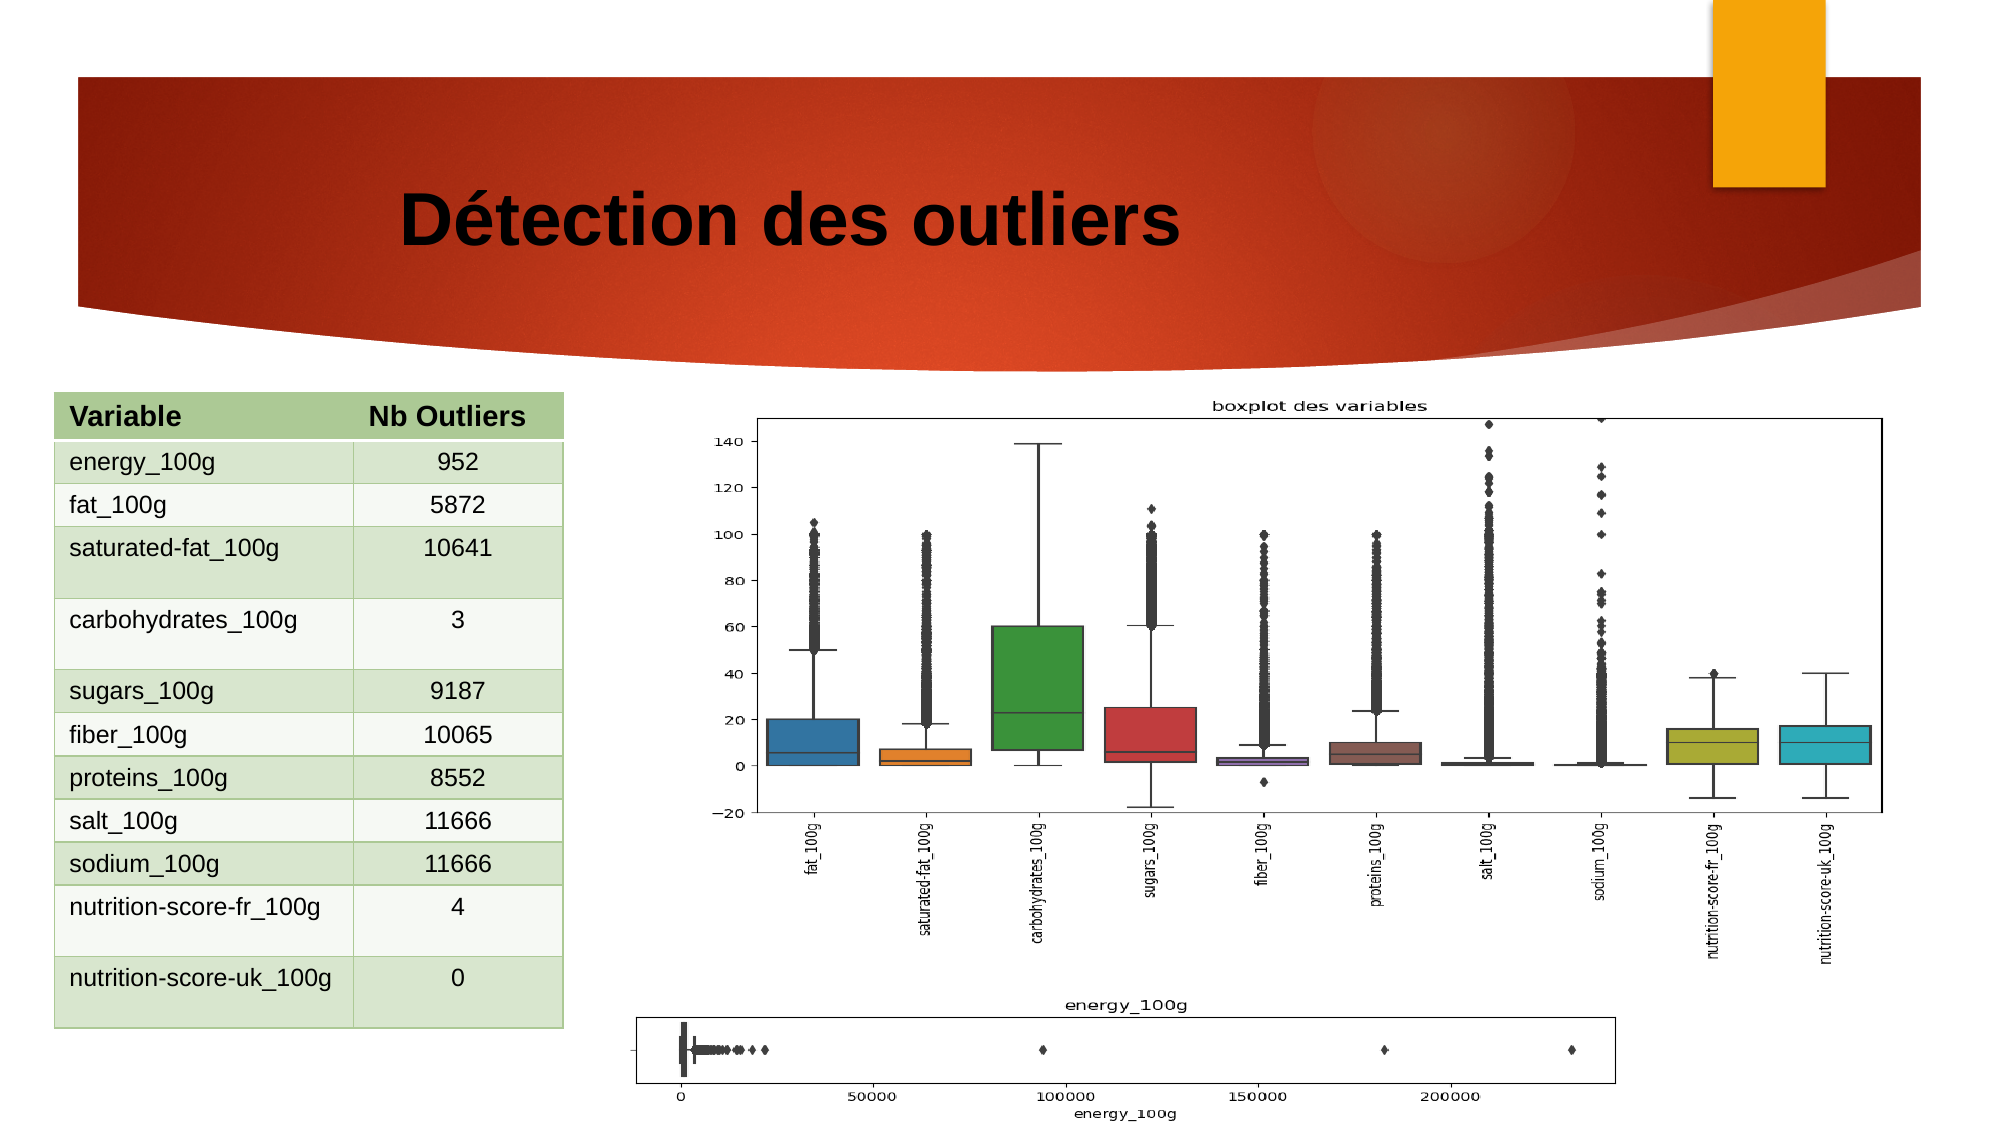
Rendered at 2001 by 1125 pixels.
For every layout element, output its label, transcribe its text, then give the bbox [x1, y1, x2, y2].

table_cell 952 [354, 442, 562, 483]
table_cell 5872 [354, 484, 562, 526]
table_cell salt_100g [55, 800, 353, 841]
table_cell 11666 [354, 843, 562, 884]
table_cell fiber_100g [55, 713, 353, 755]
table_cell 9187 [354, 670, 562, 712]
table_cell nutrition-score-uk_100g [55, 957, 353, 1027]
table_cell fat_100g [55, 484, 353, 526]
table_header Nb Outliers [354, 393, 562, 439]
table_cell 10641 [354, 527, 562, 598]
table_cell nutrition-score-fr_100g [55, 886, 353, 956]
picture [698, 392, 1894, 970]
table_header Variable [55, 393, 353, 439]
table_cell sodium_100g [55, 843, 353, 884]
table_cell 0 [354, 957, 562, 1027]
table_cell proteins_100g [55, 757, 353, 798]
table_cell 8552 [354, 757, 562, 798]
table_cell 4 [354, 886, 562, 956]
picture [618, 991, 1627, 1125]
table_cell 11666 [354, 800, 562, 841]
table_cell 3 [354, 599, 562, 669]
table_cell sugars_100g [55, 670, 353, 712]
table_cell energy_100g [55, 442, 353, 483]
table_cell 10065 [354, 713, 562, 755]
table_cell saturated-fat_100g [55, 527, 353, 598]
title Détection des outliers [189, 155, 1627, 275]
table_cell carbohydrates_100g [55, 599, 353, 669]
